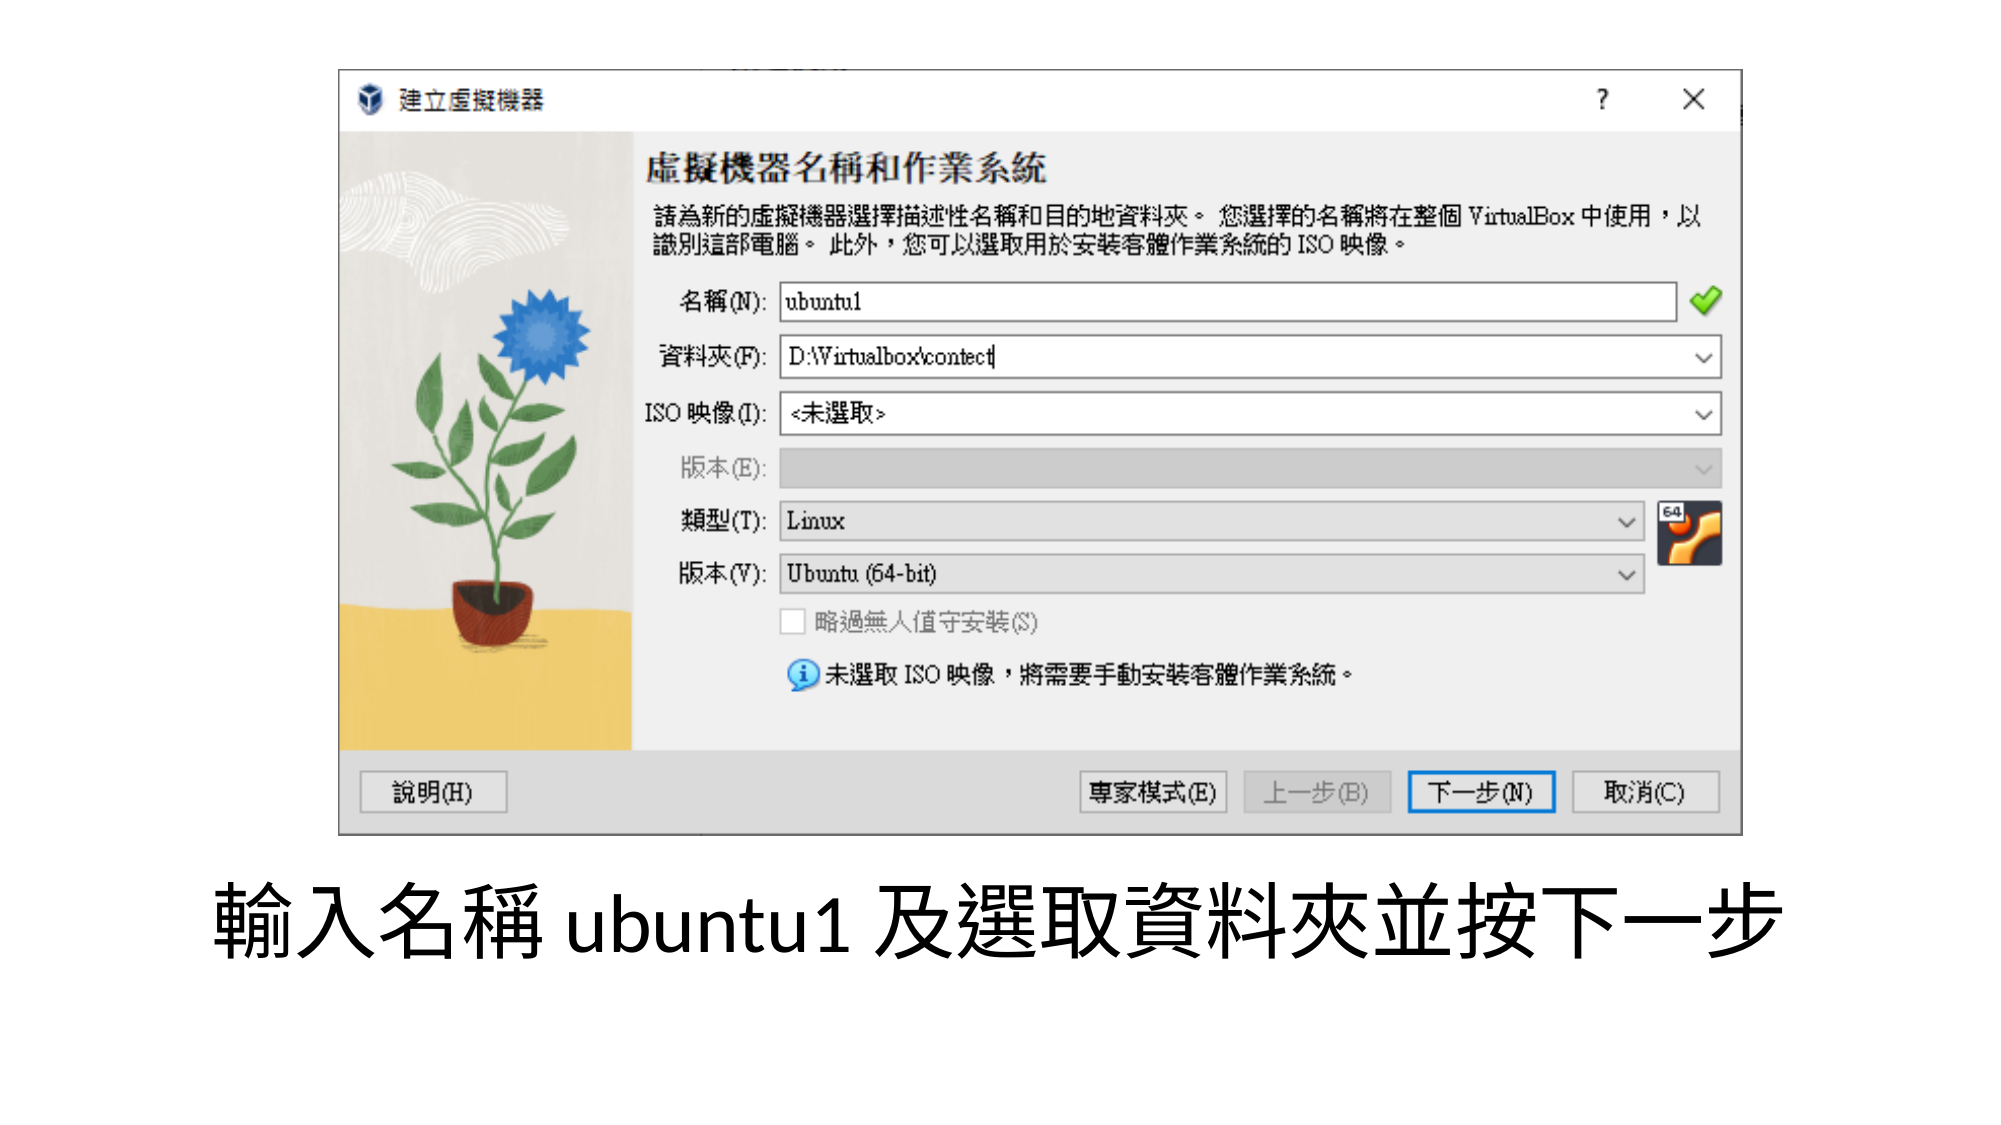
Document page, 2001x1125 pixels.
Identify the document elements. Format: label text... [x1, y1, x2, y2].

picture [338, 69, 1743, 836]
list 輸入名稱ubuntu1及選取資料夾並按下一步 [137, 873, 1863, 1066]
